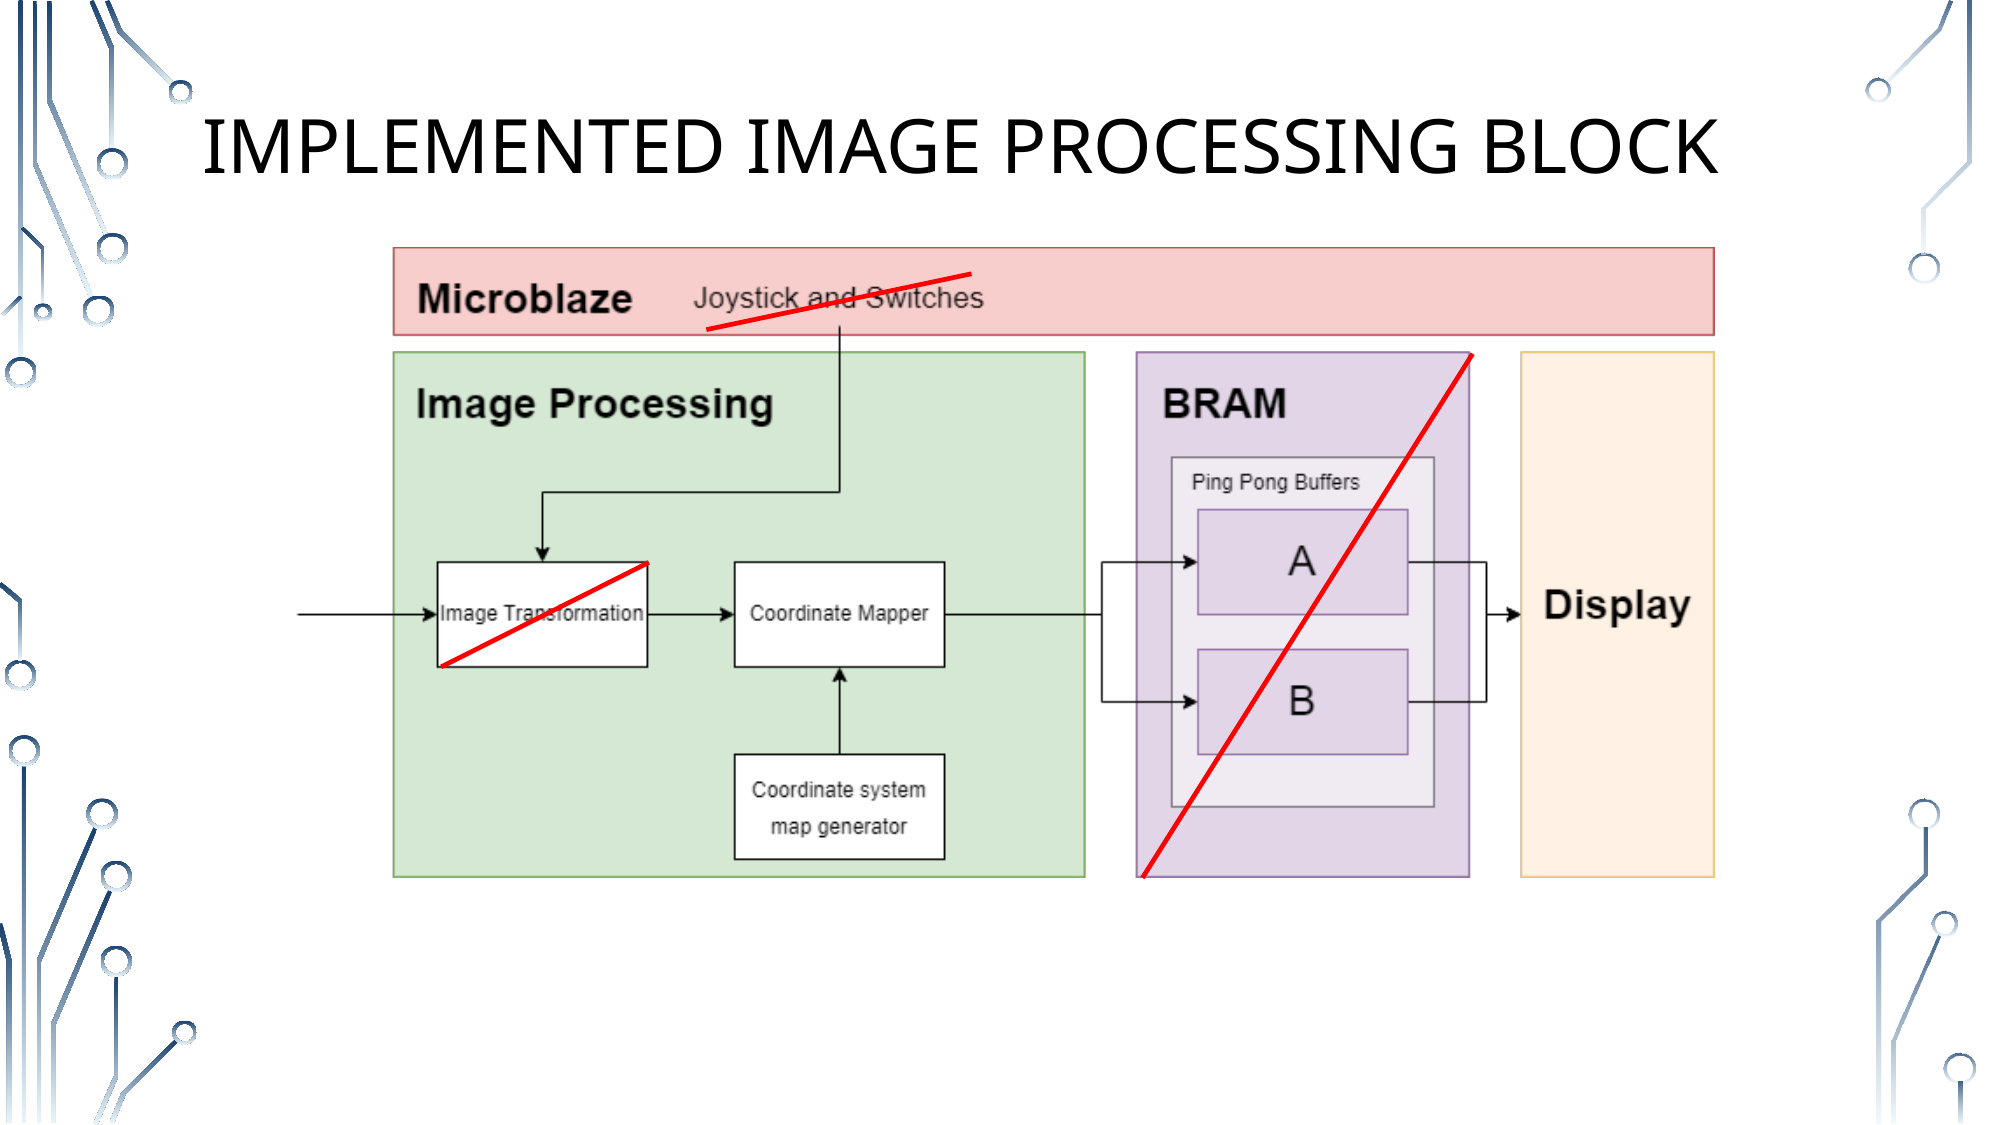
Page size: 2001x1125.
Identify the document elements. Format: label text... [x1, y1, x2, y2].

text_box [706, 273, 972, 330]
text_box Implemented image processing block [187, 101, 1813, 185]
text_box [440, 562, 650, 668]
picture [285, 246, 1715, 879]
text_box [1142, 353, 1473, 879]
